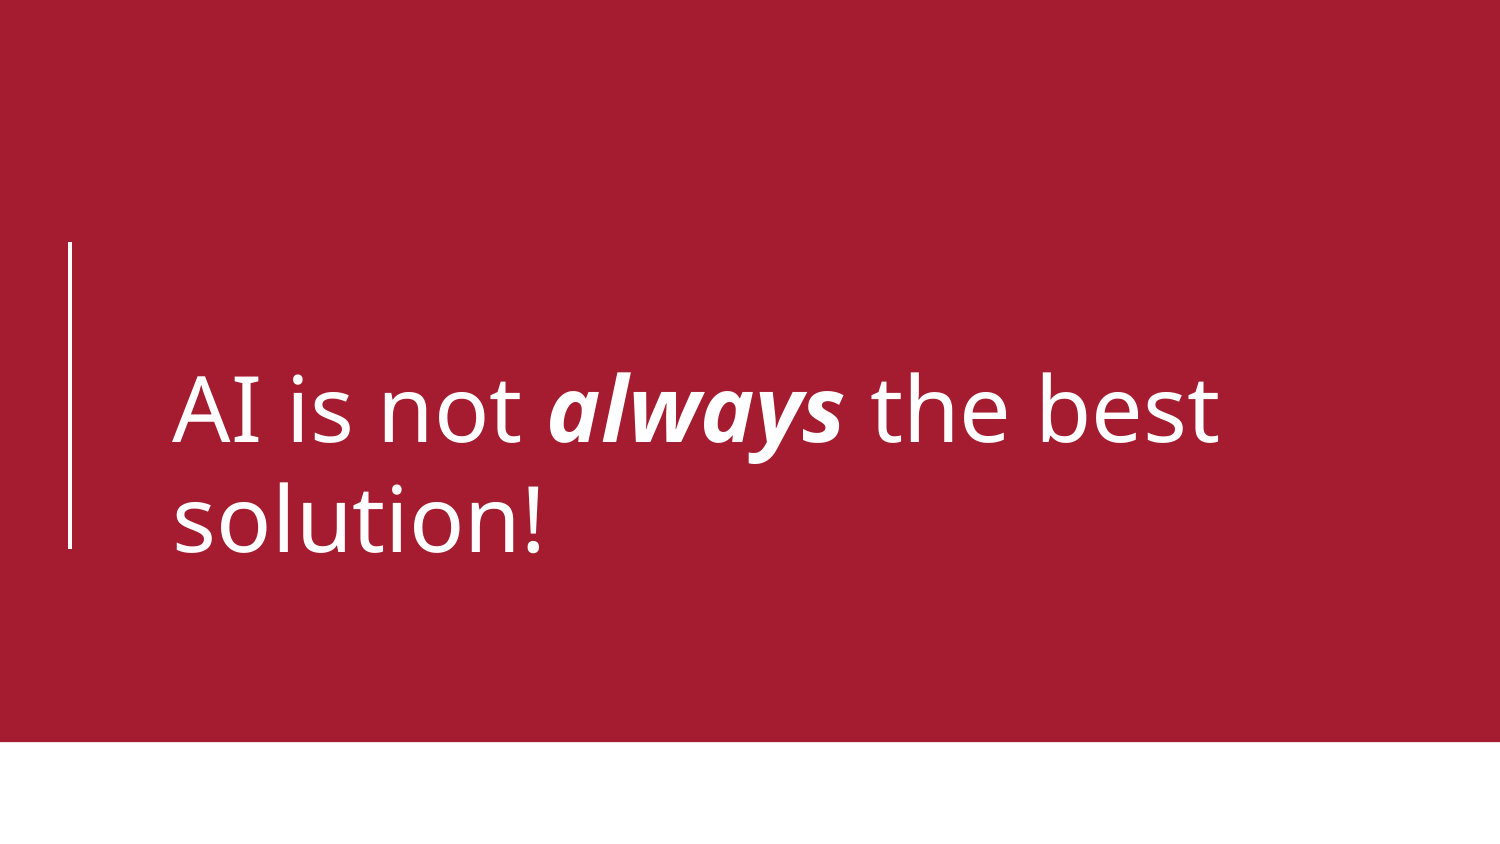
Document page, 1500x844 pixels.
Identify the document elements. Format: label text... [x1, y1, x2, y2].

title AI is not always the best solution! [157, 336, 1450, 477]
